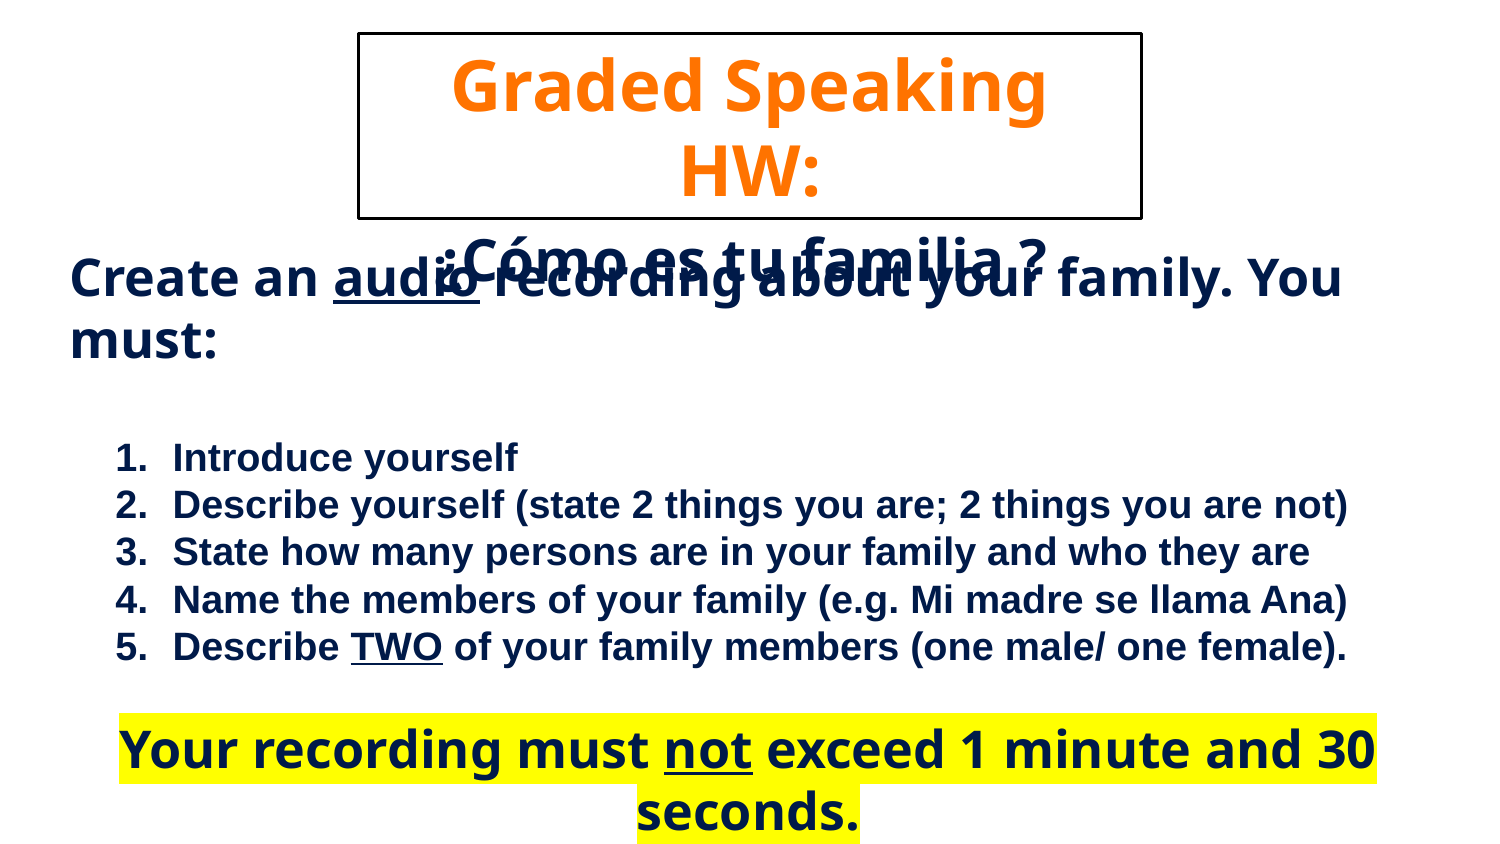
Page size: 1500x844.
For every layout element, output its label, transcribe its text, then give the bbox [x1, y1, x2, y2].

text_box Create an audio recording about your family. You must: Introduce yourself Describe yourself (state 2 things you are; 2 things you are not) State how many persons are in your family and who they are Name the members of your family (e.g. Mi madre se llama Ana) Describe TWO of your family members (one male/ one female). Your recording must not exceed 1 minute and 30 seconds. [54, 236, 1442, 770]
text_box Graded Speaking HW: ¿Cómo es tu familia ? [358, 33, 1142, 219]
